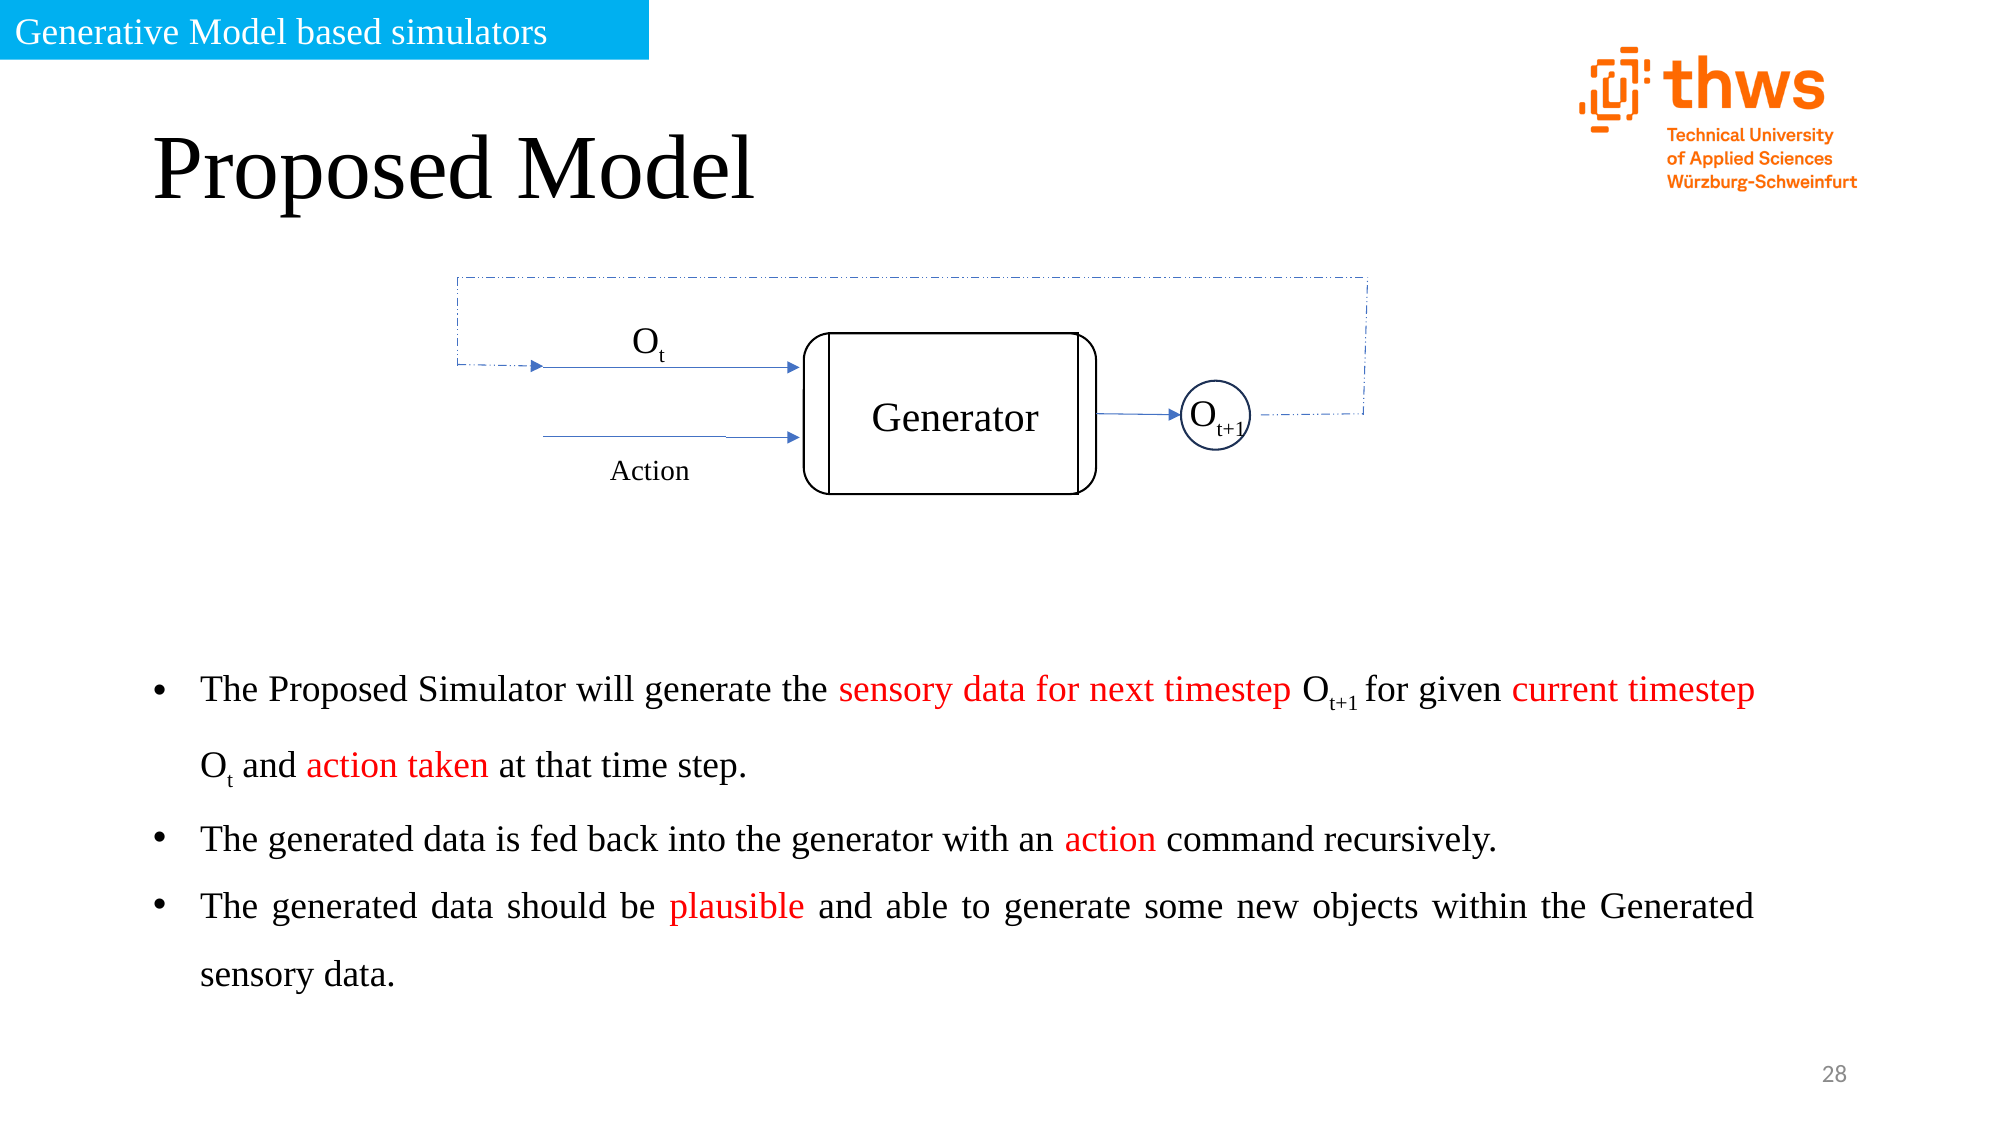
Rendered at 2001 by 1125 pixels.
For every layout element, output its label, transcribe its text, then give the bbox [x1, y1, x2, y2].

text_box Generative Model based simulators [0, 0, 649, 60]
title Proposed Model [137, 59, 1863, 278]
picture [1561, 28, 1885, 216]
text_box The Proposed Simulator will generate the sensory data for next timestep Ot+1 for given current timestep Ot and action taken at that time step. The generated data is fed back into the generator with an action command recursively. The generated data should be plausible and able to generate some new objects within the Generated sensory data. [138, 630, 1771, 1047]
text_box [1363, 277, 1368, 415]
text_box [543, 308, 1264, 495]
slide_number 28 [1412, 1042, 1863, 1103]
